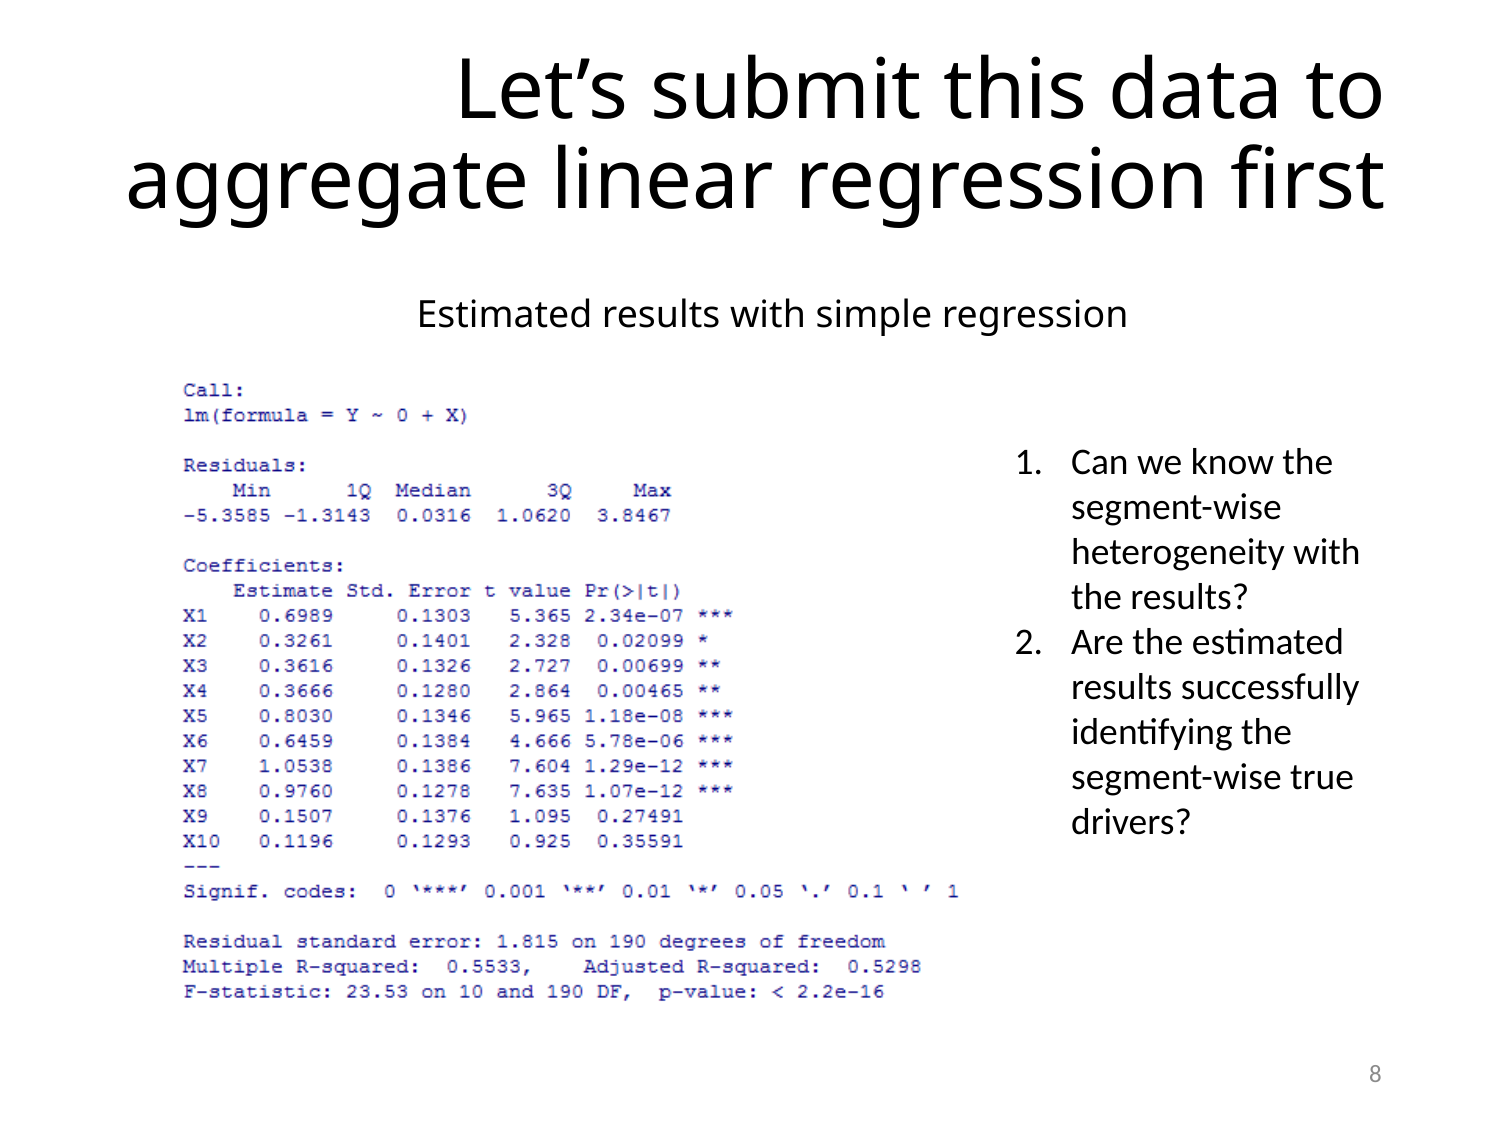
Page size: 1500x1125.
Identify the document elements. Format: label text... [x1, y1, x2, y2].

picture [174, 362, 988, 1012]
title Let’s submit this data to aggregate linear regression first [108, 28, 1403, 246]
slide_number 8 [1059, 1042, 1397, 1103]
text_box Estimated results with simple regression [401, 283, 1161, 343]
text_box Can we know the segment-wise heterogeneity with the results? Are the estimated results successfully identifying the segment-wise true drivers? [999, 429, 1397, 849]
